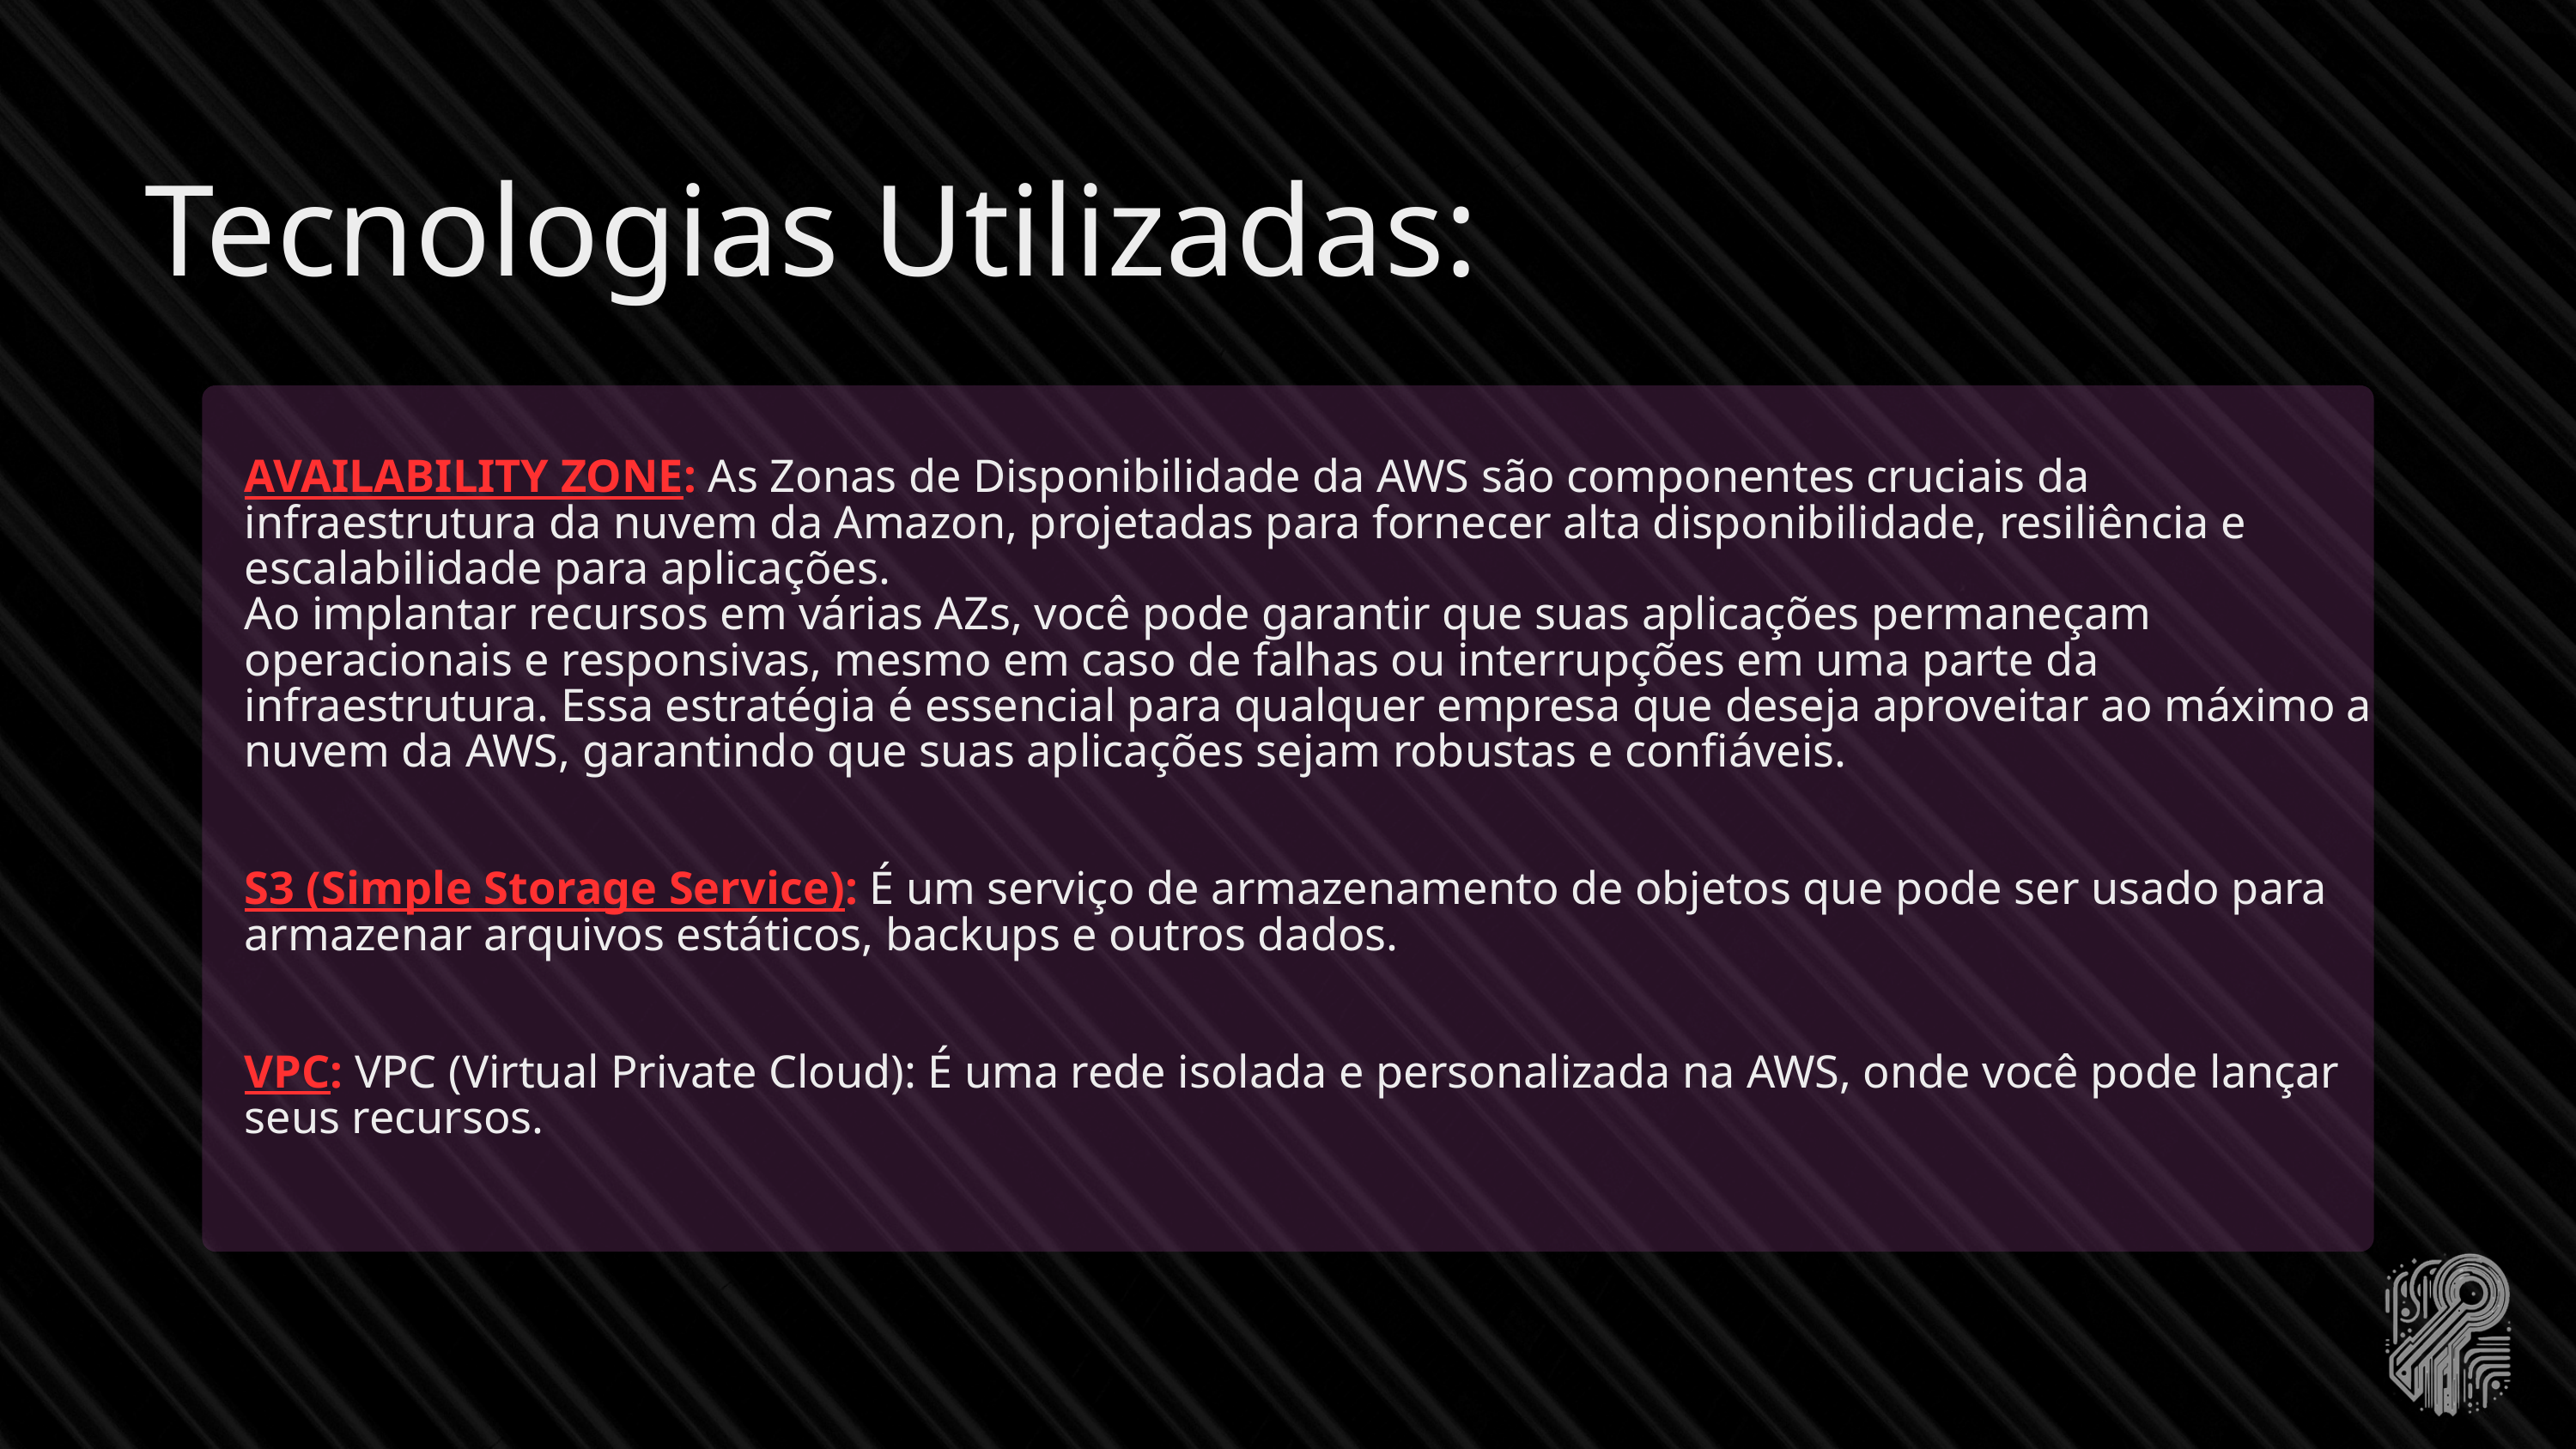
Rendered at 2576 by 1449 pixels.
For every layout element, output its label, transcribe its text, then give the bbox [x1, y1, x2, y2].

text_box [2347, 1223, 2576, 1449]
text_box [0, 0, 2576, 1449]
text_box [202, 385, 2374, 1252]
text_box Tecnologias Utilizadas: [144, 124, 1731, 301]
